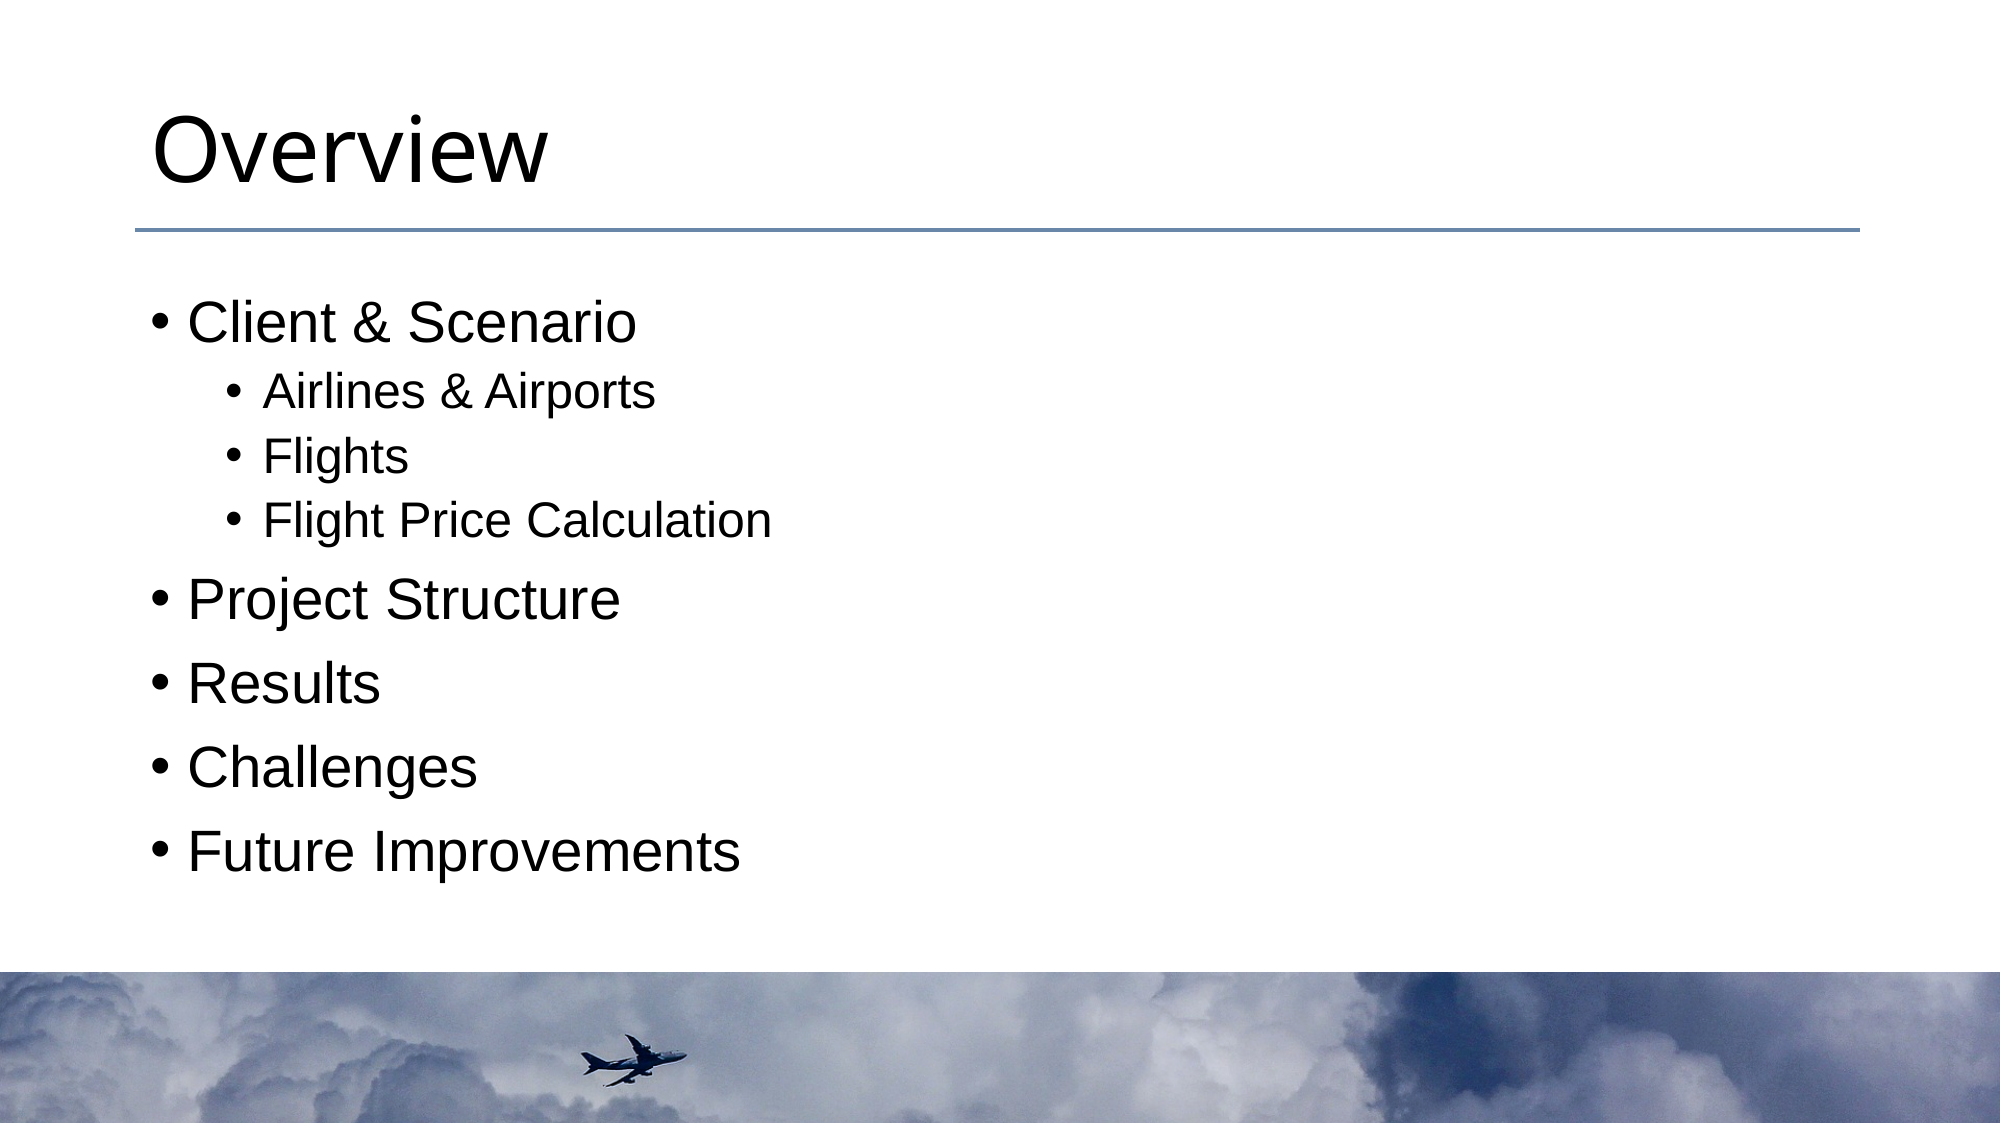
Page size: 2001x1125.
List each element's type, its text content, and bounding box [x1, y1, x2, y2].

list Client & Scenario Airlines & Airports Flights Flight Price Calculation Project Structure Results Challenges Future Improvements [135, 285, 1860, 915]
picture [0, 972, 2000, 1123]
title Overview [135, 59, 1860, 210]
